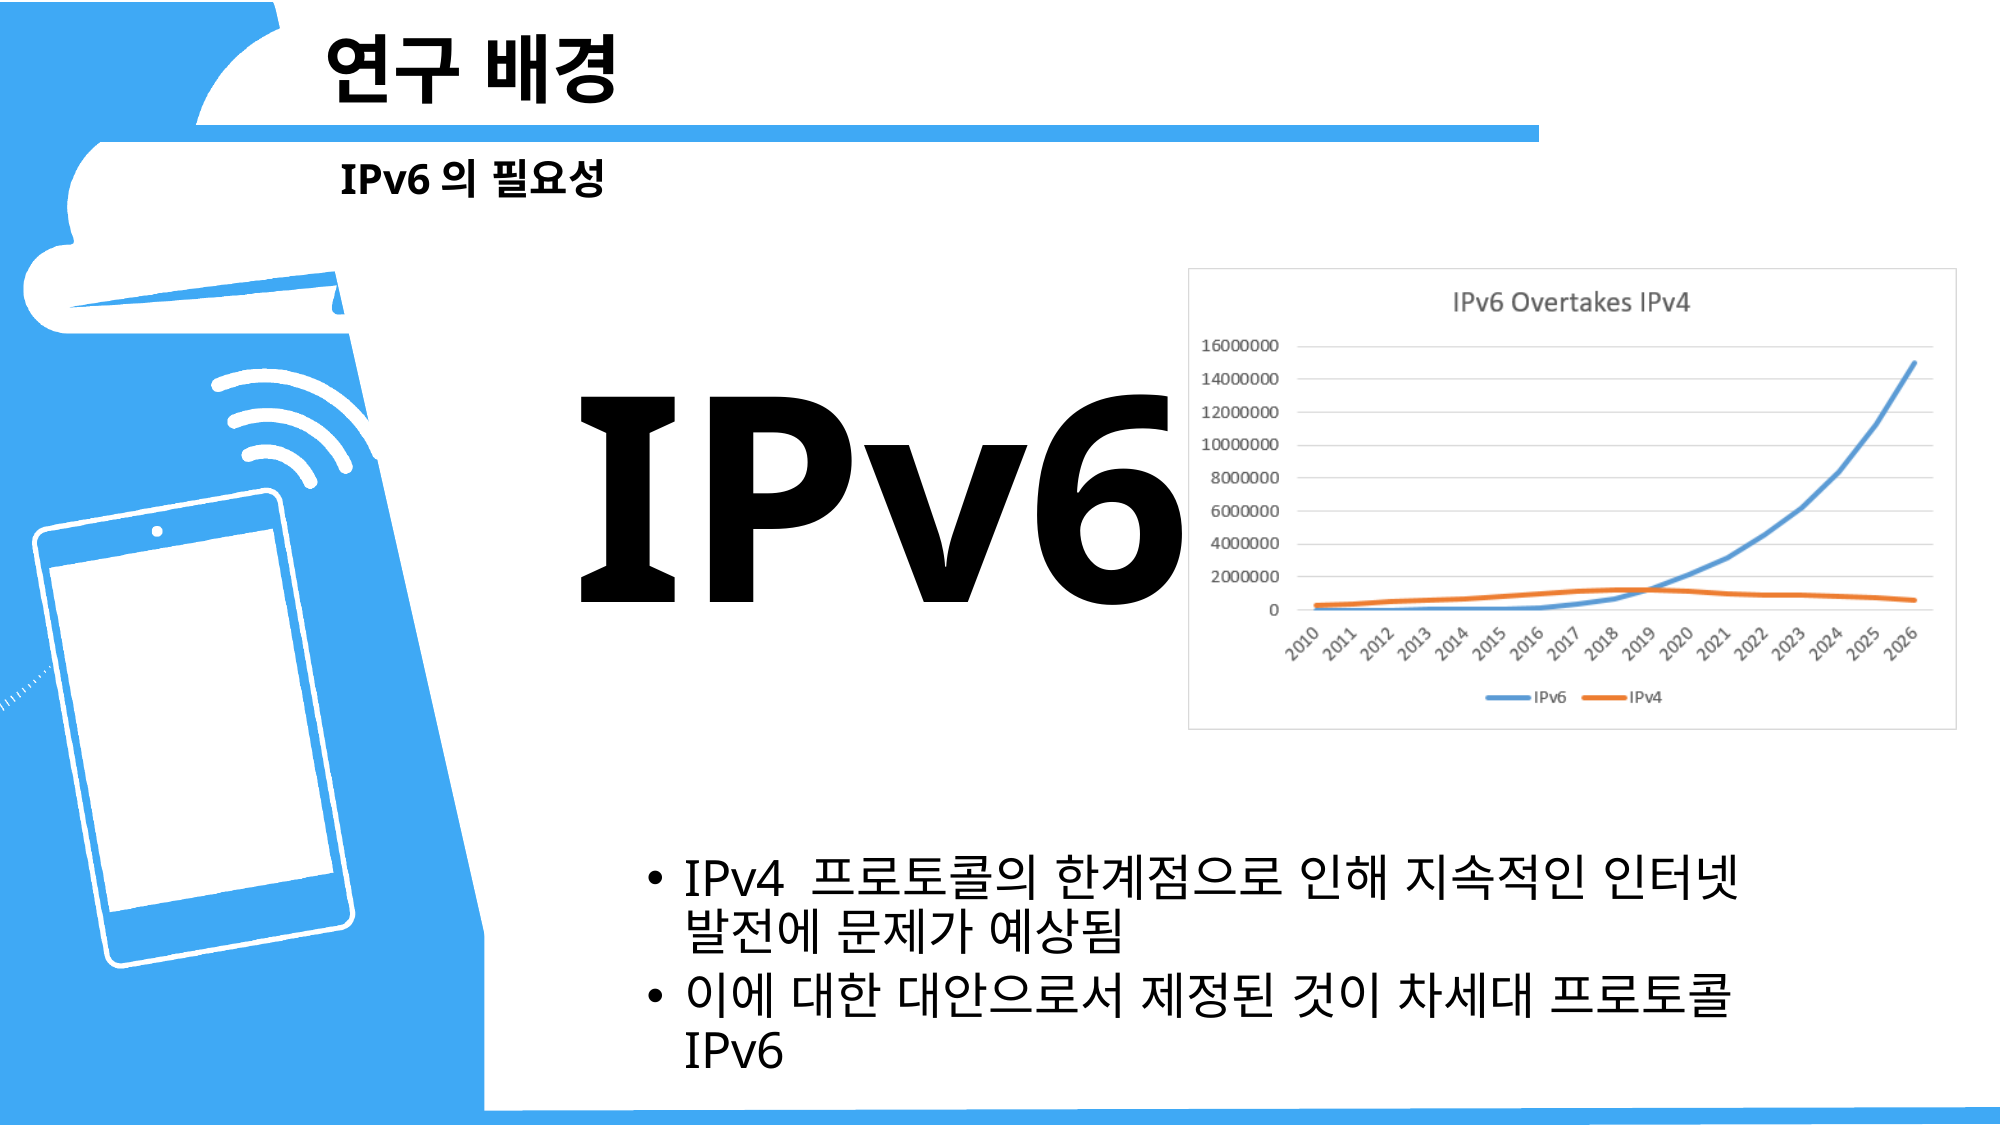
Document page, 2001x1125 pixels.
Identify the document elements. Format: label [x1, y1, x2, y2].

picture [1187, 268, 1957, 730]
text_box [0, 0, 2000, 1125]
